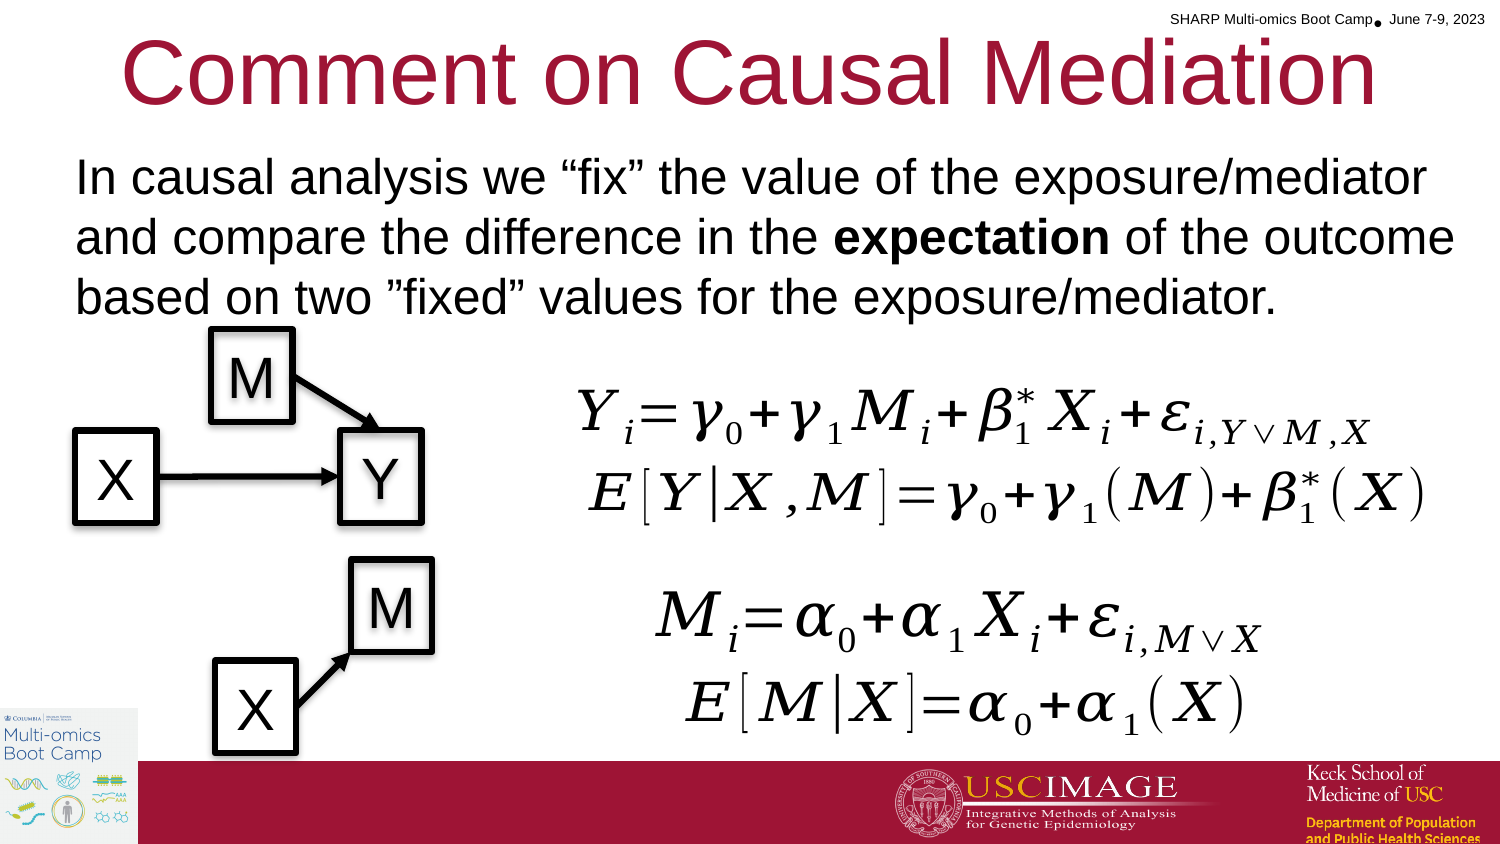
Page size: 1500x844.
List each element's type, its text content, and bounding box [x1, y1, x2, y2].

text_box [292, 375, 381, 431]
text_box X [74, 430, 157, 524]
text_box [214, 559, 1264, 754]
text_box M [210, 329, 293, 423]
text_box In causal analysis we “fix” the value of the exposure/mediator and compare the difference in the expectation of the outcome based on two ”fixed” values for the exposure/mediator. [60, 137, 1477, 392]
text_box Y [339, 429, 422, 523]
picture [883, 759, 1285, 844]
picture [0, 708, 138, 844]
title Comment on Causal Mediation [75, 5, 1425, 137]
